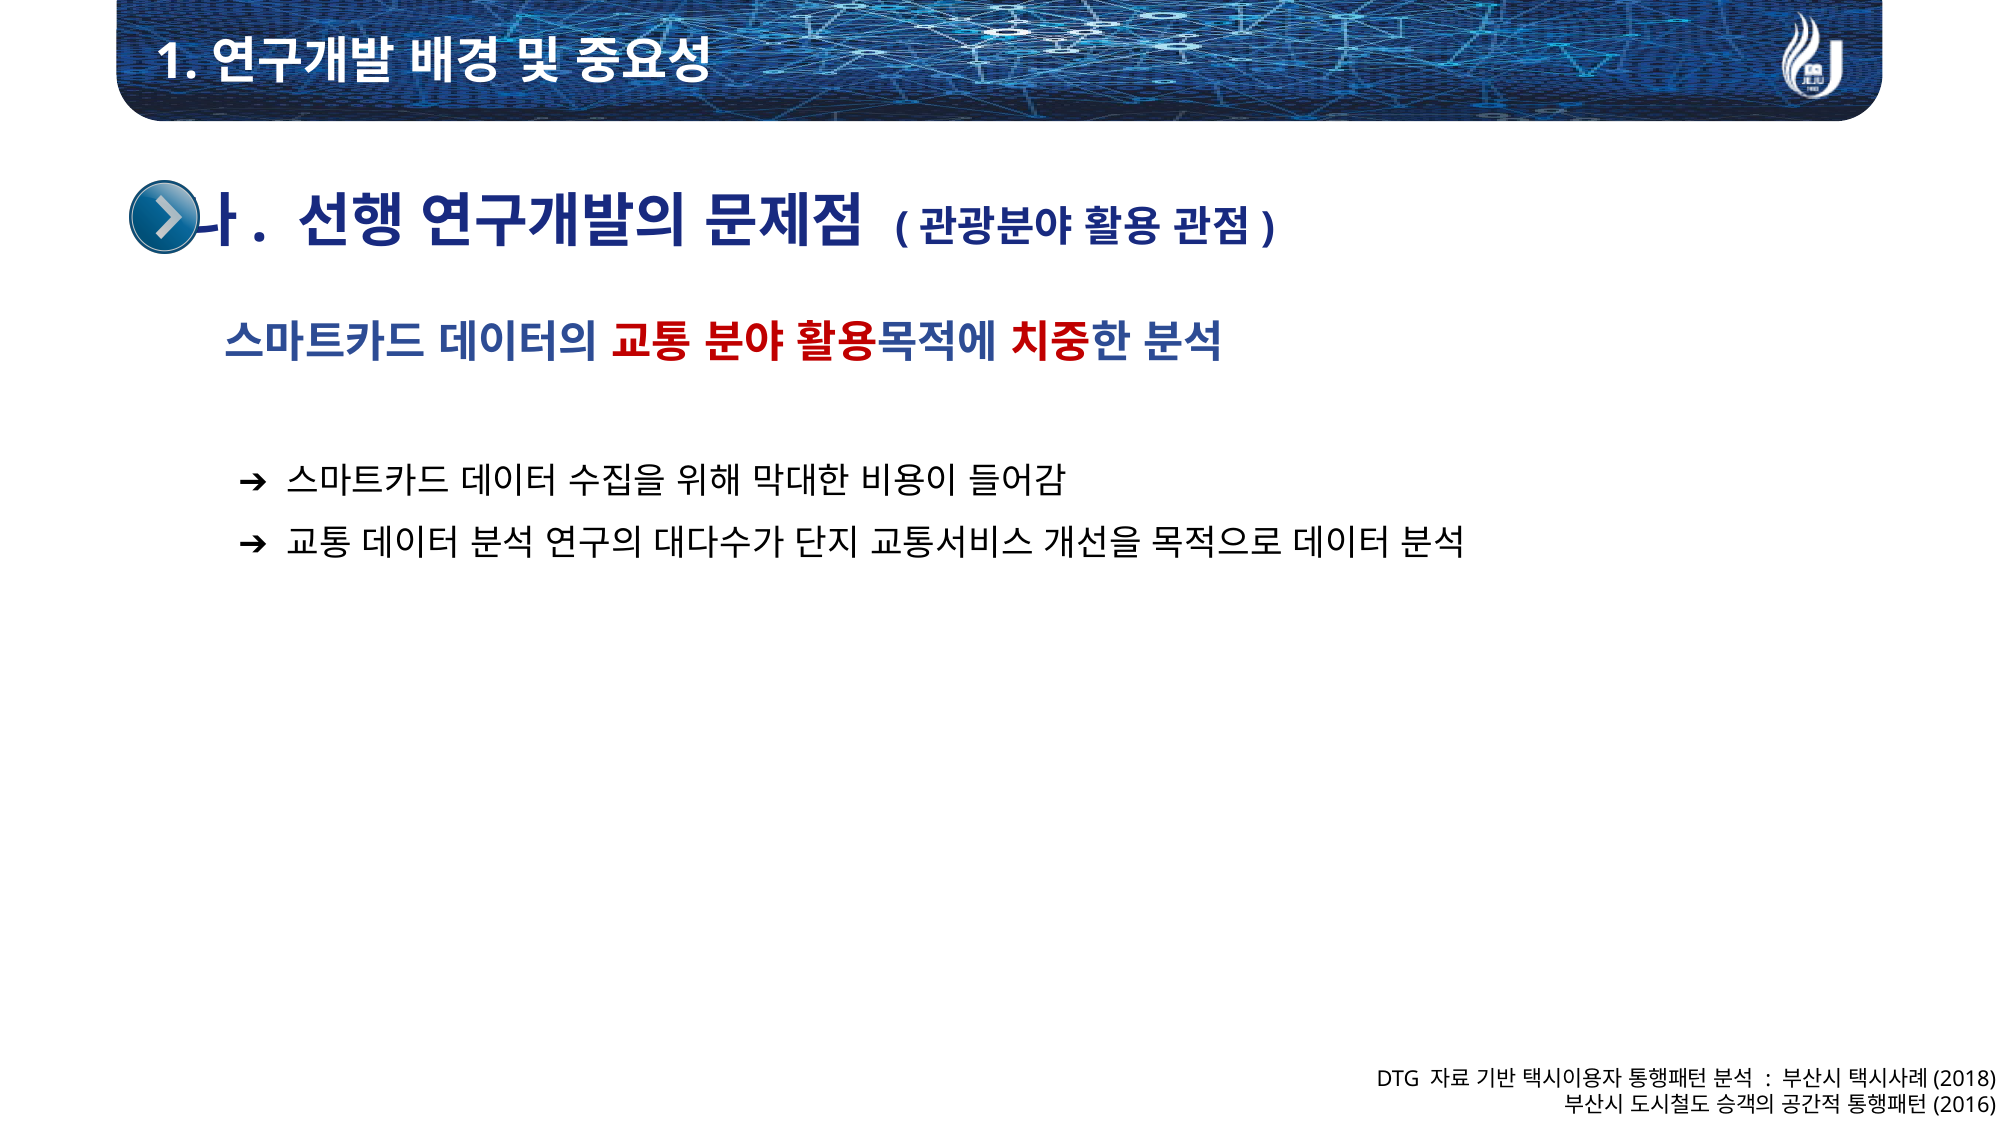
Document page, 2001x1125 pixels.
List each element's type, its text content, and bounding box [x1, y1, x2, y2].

text_box 스마트카드 데이터의 교통 분야 활용목적에 치중한 분석 [210, 306, 1239, 374]
picture [116, 0, 1883, 122]
text_box 나. 선행 연구개발의 문제점 (관광분야 활용 관점) [169, 175, 1290, 261]
text_box DTG 자료 기반 택시이용자 통행패턴 분석 : 부산시 택시사례(2018) 부산시 도시철도 승객의 공간적 통행패턴(2016) [1132, 1056, 2000, 1124]
picture [129, 180, 200, 254]
text_box ➔ 교통 데이터 분석 연구의 대다수가 단지 교통서비스 개선을 목적으로 데이터 분석 [213, 512, 1825, 571]
text_box ➔ 스마트카드 데이터 수집을 위해 막대한 비용이 들어감 [213, 450, 1825, 508]
